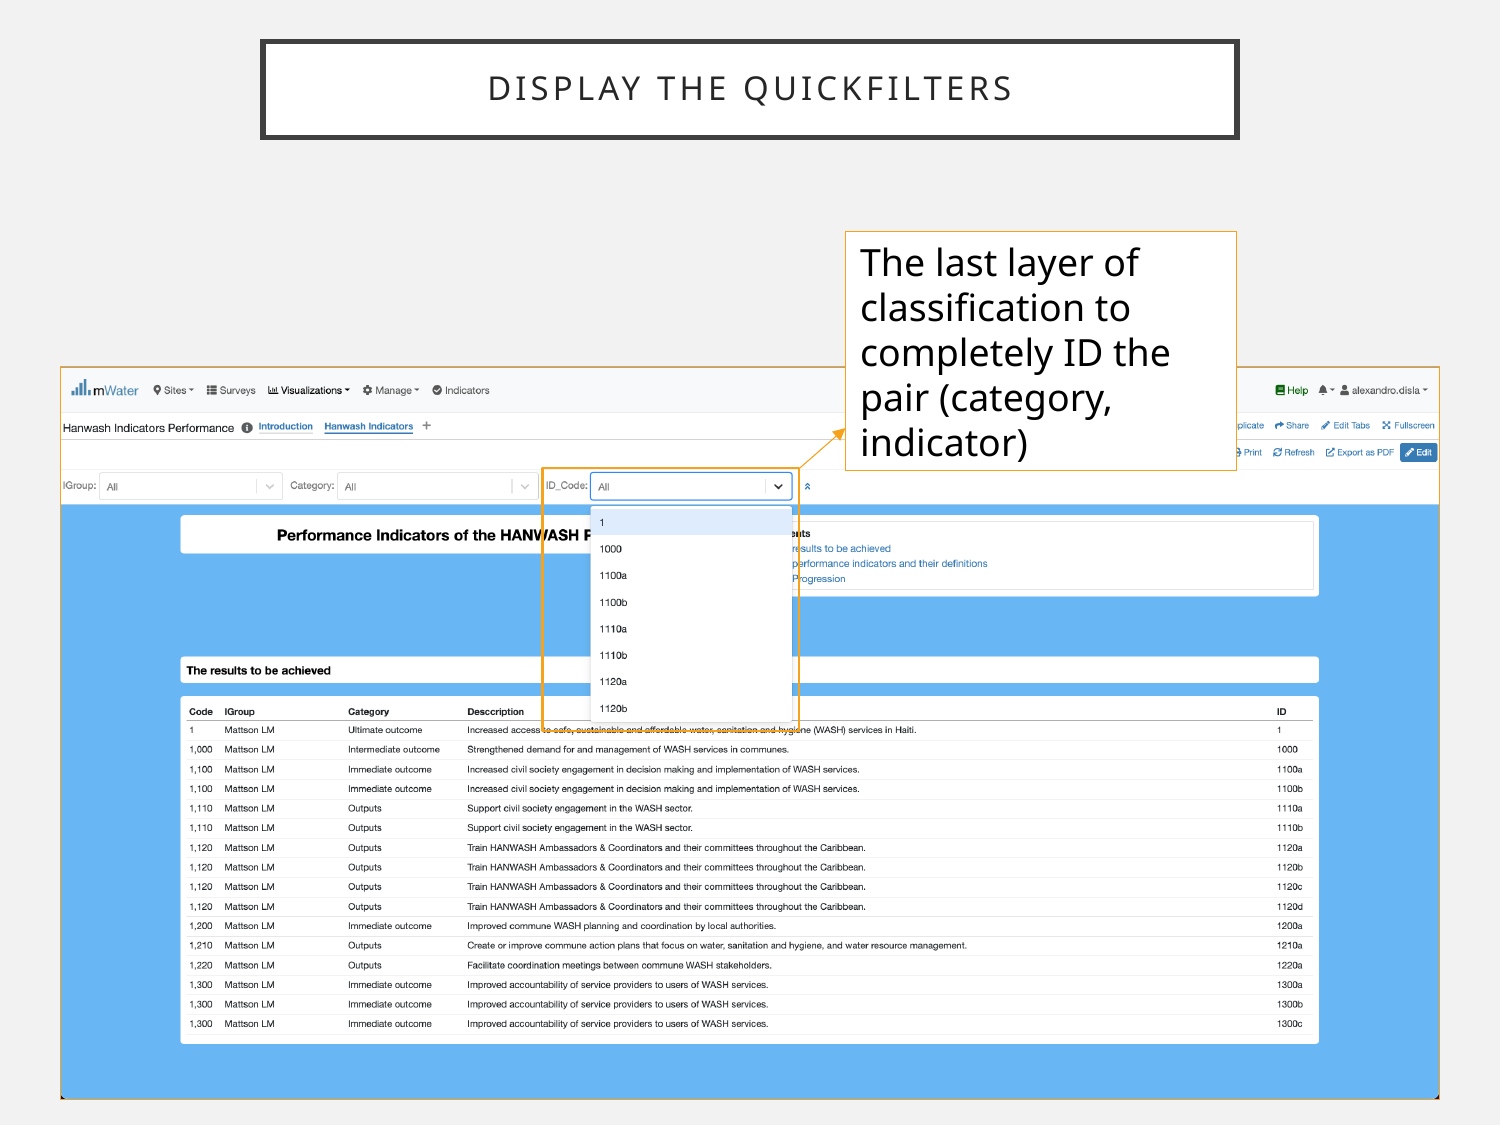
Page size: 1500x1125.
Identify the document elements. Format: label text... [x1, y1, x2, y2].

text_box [799, 428, 846, 469]
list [60, 366, 1440, 1100]
title Display the quickfilters [260, 39, 1240, 140]
text_box The last layer of classification to completely ID the pair (category, indicator) [845, 231, 1237, 366]
